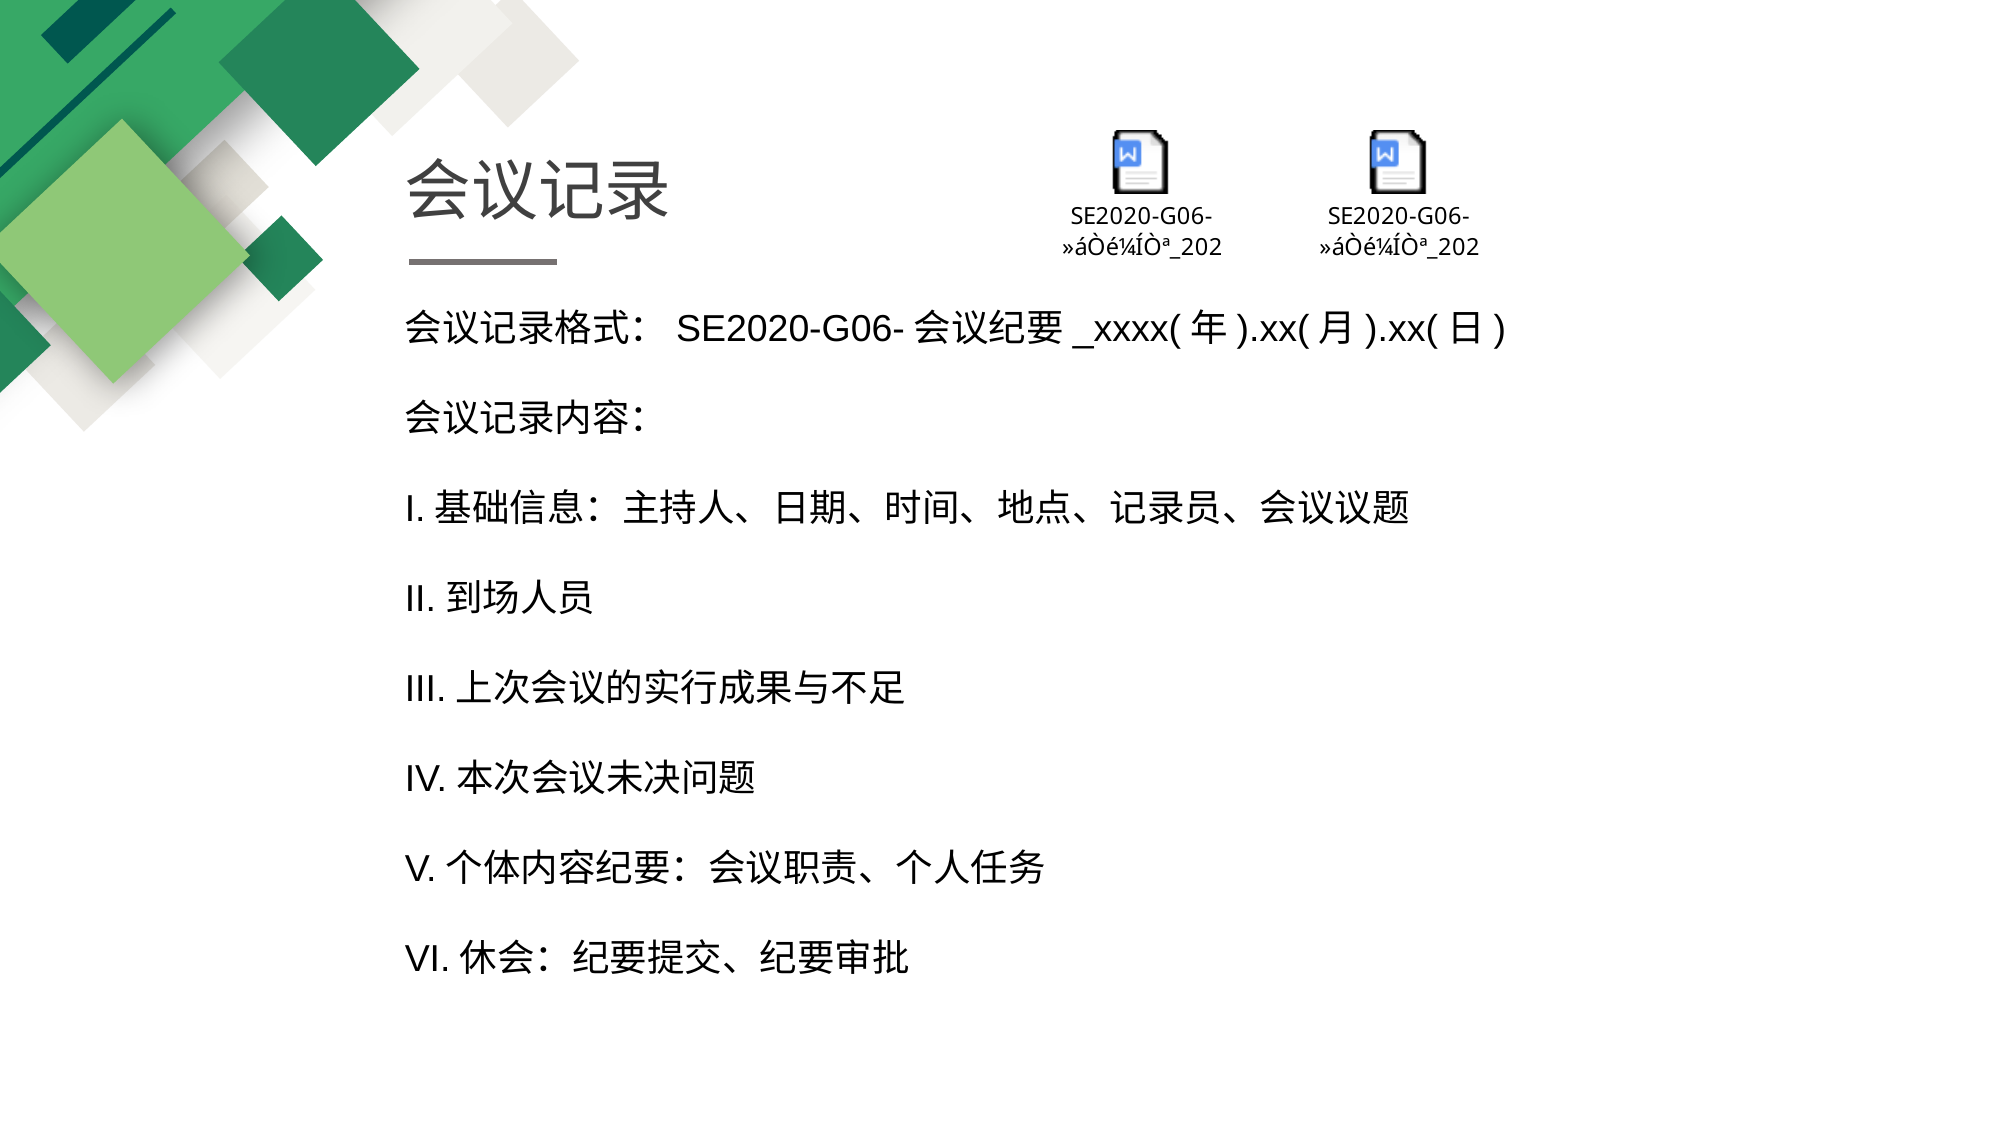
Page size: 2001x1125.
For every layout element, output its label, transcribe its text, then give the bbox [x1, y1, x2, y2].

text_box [1319, 130, 1479, 263]
text_box 会议记录格式：SE2020-G06-会议纪要_xxxx(年).xx(月).xx(日) 会议记录内容： I.基础信息：主持人、日期、时间、地点、记录员、会议议题 II.到场人员 III.上次会议的实行成果与不足 IV.本次会议未决问题 V.个体内容纪要：会议职责、个人任务 VI.休会：纪要提交、纪要审批 [390, 296, 1894, 987]
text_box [1061, 130, 1222, 263]
text_box 会议记录 [390, 140, 1000, 235]
